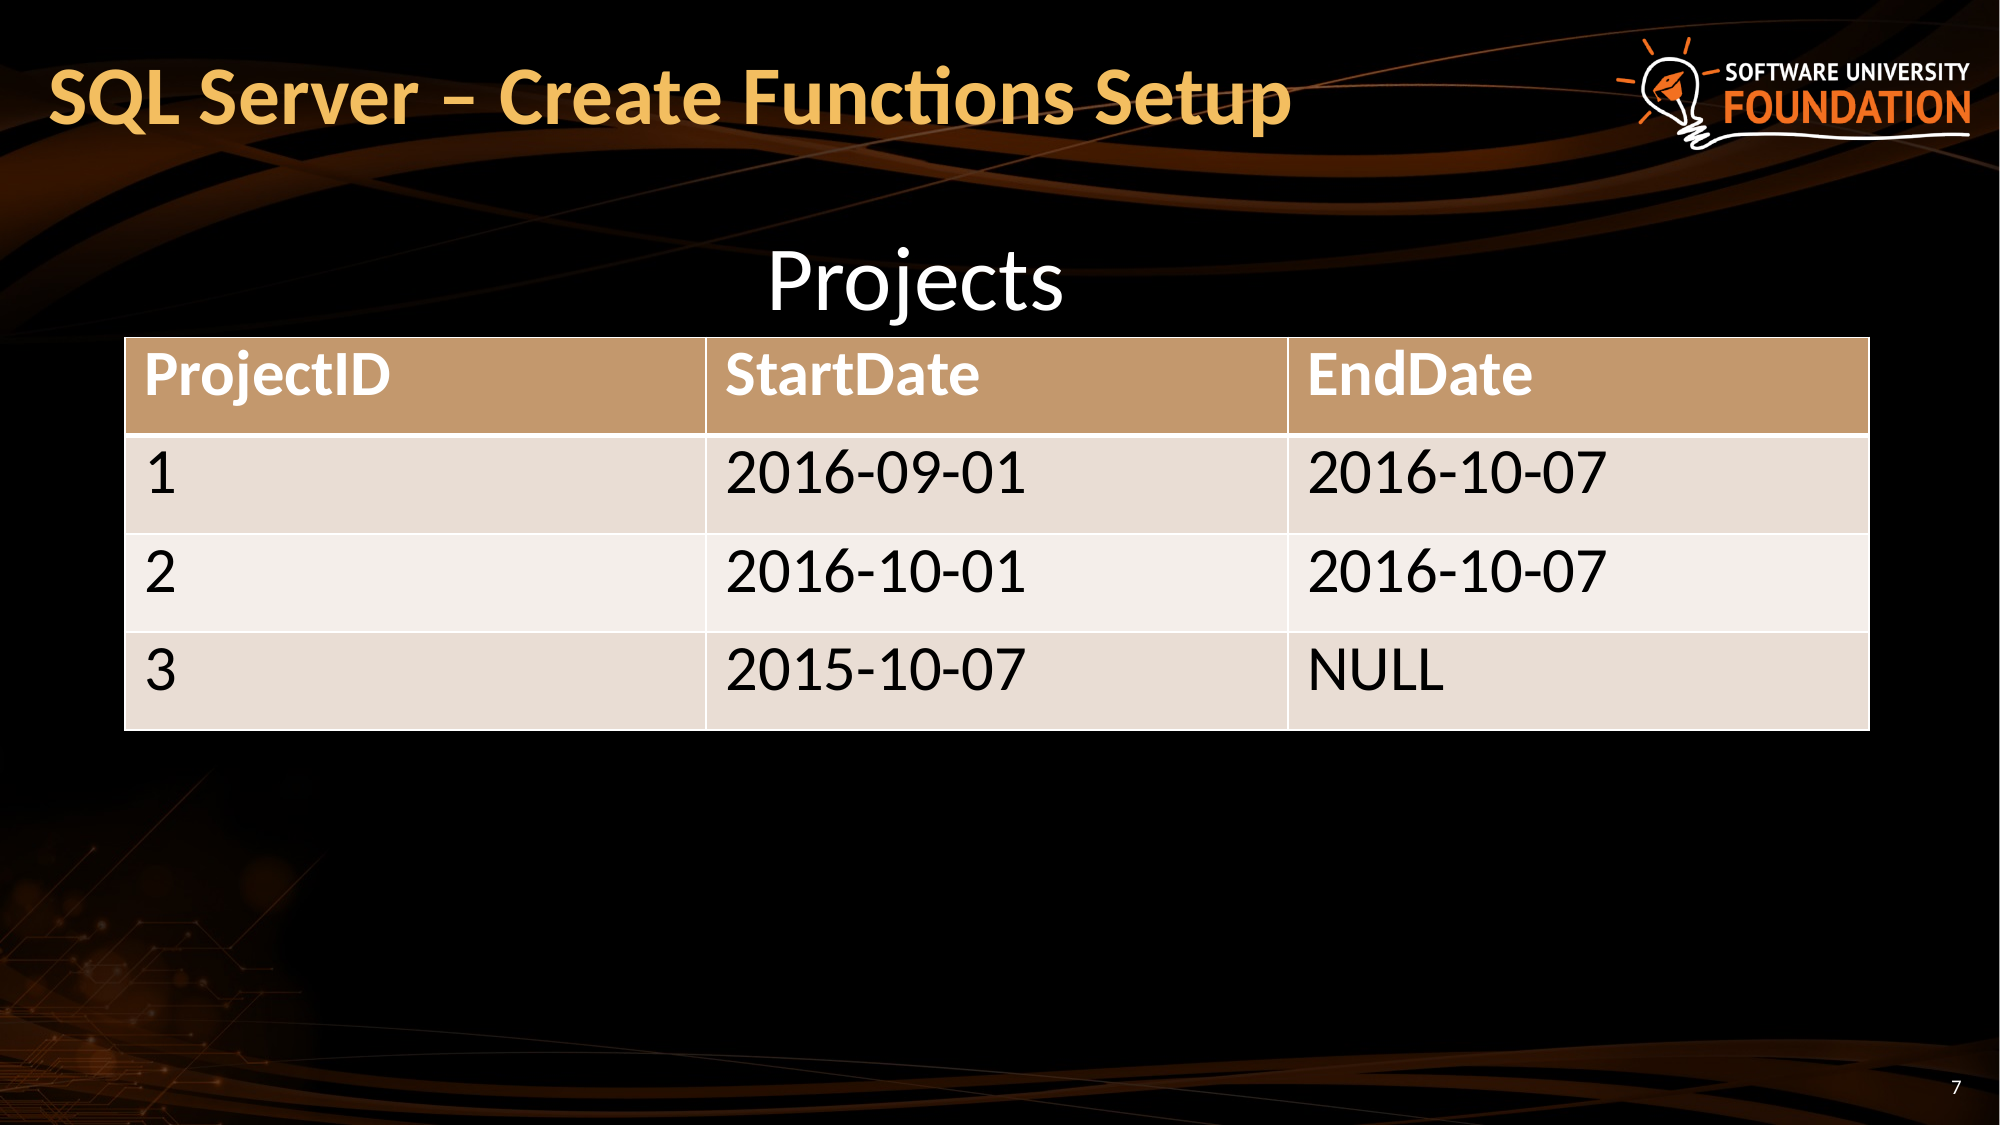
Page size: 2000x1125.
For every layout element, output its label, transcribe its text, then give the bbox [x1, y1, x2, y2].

slide_number 7 [1897, 1070, 1968, 1103]
table_cell 2016-09-01 [707, 438, 1287, 533]
title SQL Server – Create Functions Setup [30, 6, 1602, 189]
table_header ProjectID [126, 338, 705, 433]
table_cell NULL [1289, 633, 1868, 729]
text_box Projects [751, 211, 1081, 336]
picture [0, 0, 2000, 1125]
table_cell 1 [126, 438, 705, 533]
table_cell 3 [126, 633, 705, 729]
table_header StartDate [707, 338, 1287, 433]
table_cell 2015-10-07 [707, 633, 1287, 729]
table_cell 2016-10-07 [1289, 438, 1868, 533]
table_header EndDate [1289, 338, 1868, 433]
table_cell 2016-10-01 [707, 535, 1287, 631]
table_cell 2016-10-07 [1289, 535, 1868, 631]
table_cell 2 [126, 535, 705, 631]
